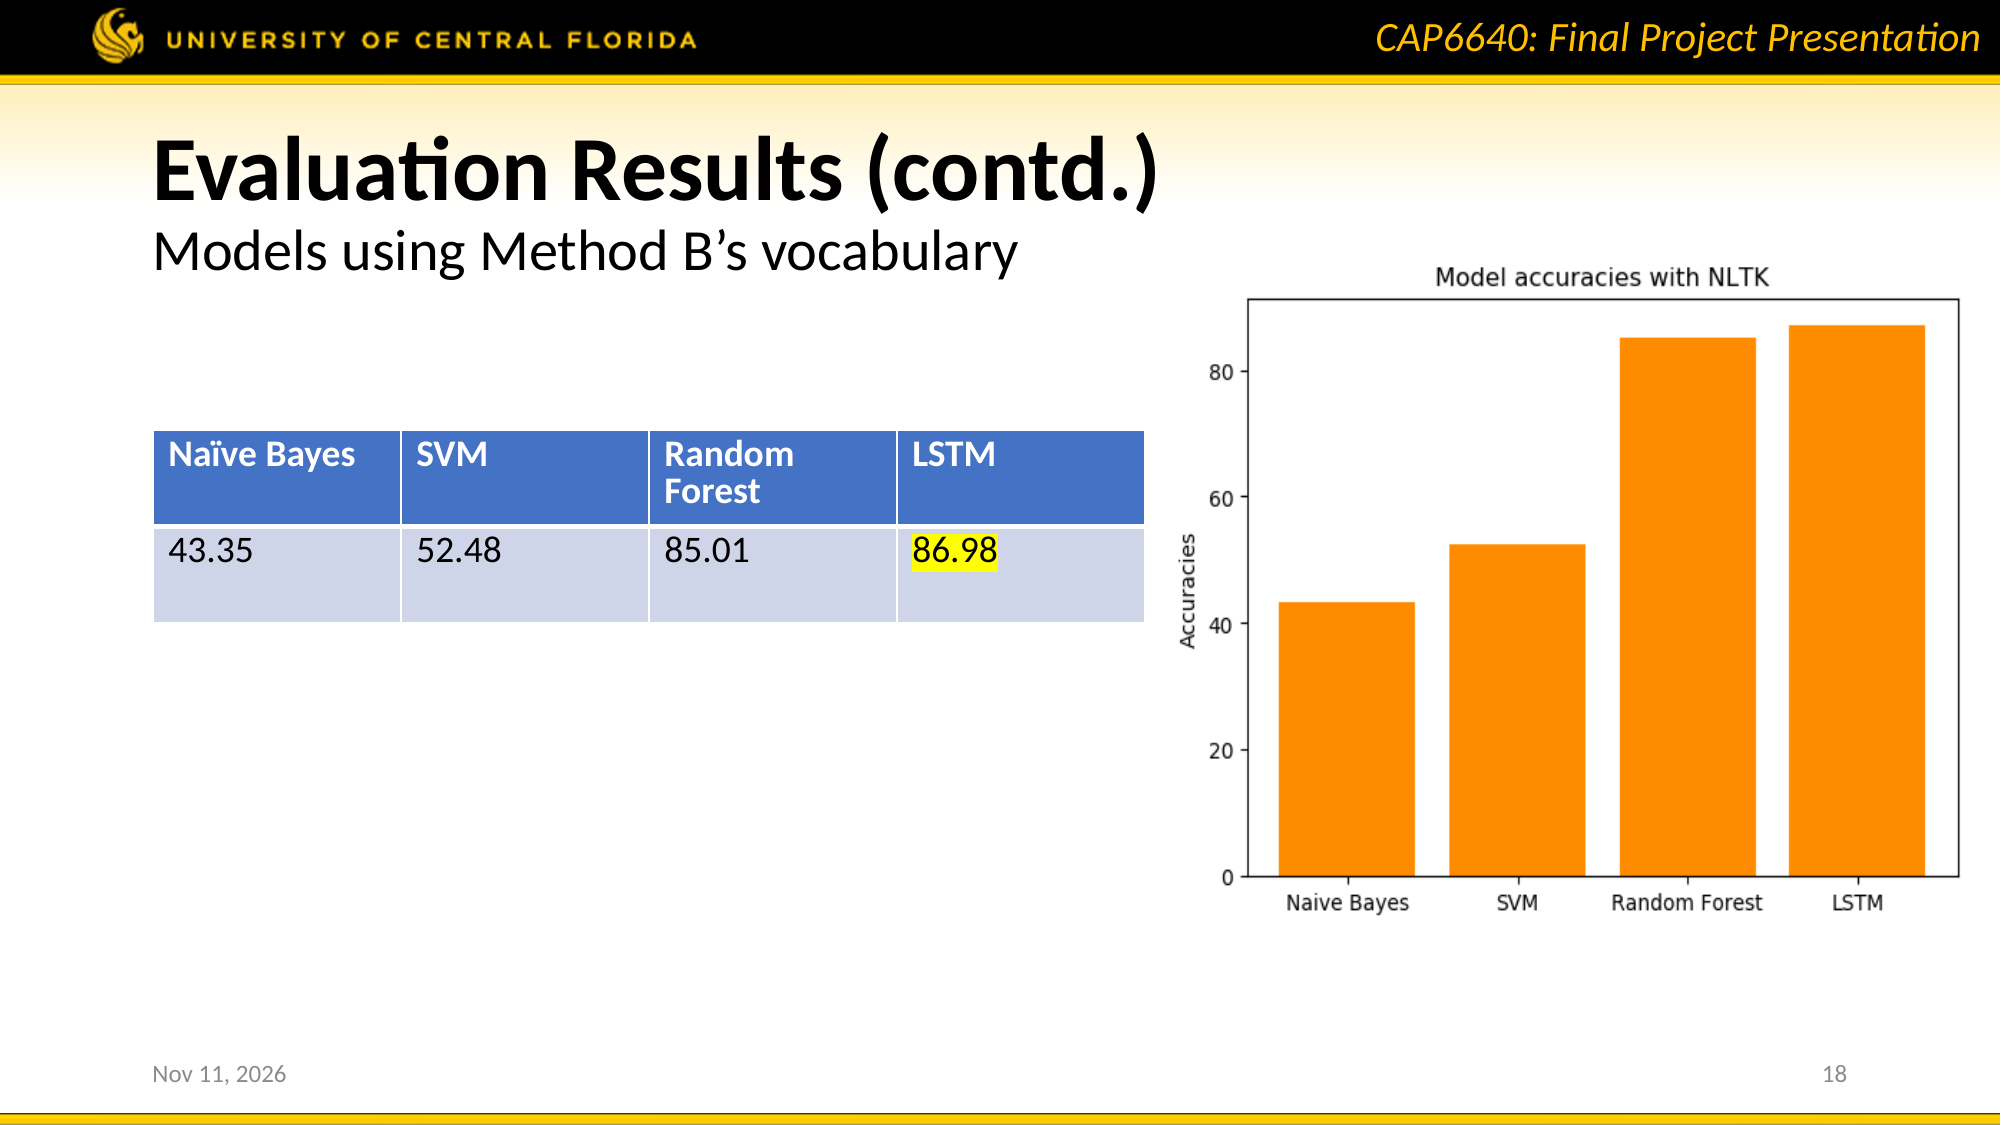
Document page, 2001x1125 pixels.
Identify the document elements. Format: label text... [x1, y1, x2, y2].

table_header SVM [402, 431, 648, 524]
table_cell 43.35 [154, 529, 400, 622]
table_cell 86.98 [898, 529, 1144, 622]
picture [0, 0, 2000, 85]
title Evaluation Results (contd.) [137, 74, 1863, 267]
picture [0, 1113, 2000, 1125]
text_box Models using Method B’s vocabulary [137, 220, 1130, 313]
table_header LSTM [898, 431, 1144, 524]
table_cell 85.01 [650, 529, 896, 622]
table_cell 52.48 [402, 529, 648, 622]
slide_number 18 [1412, 1042, 1863, 1103]
slide_number 22-Apr-20 [137, 1042, 588, 1103]
table_header Random Forest [650, 431, 896, 524]
table_header Naïve Bayes [154, 431, 400, 524]
picture [1163, 266, 1974, 920]
